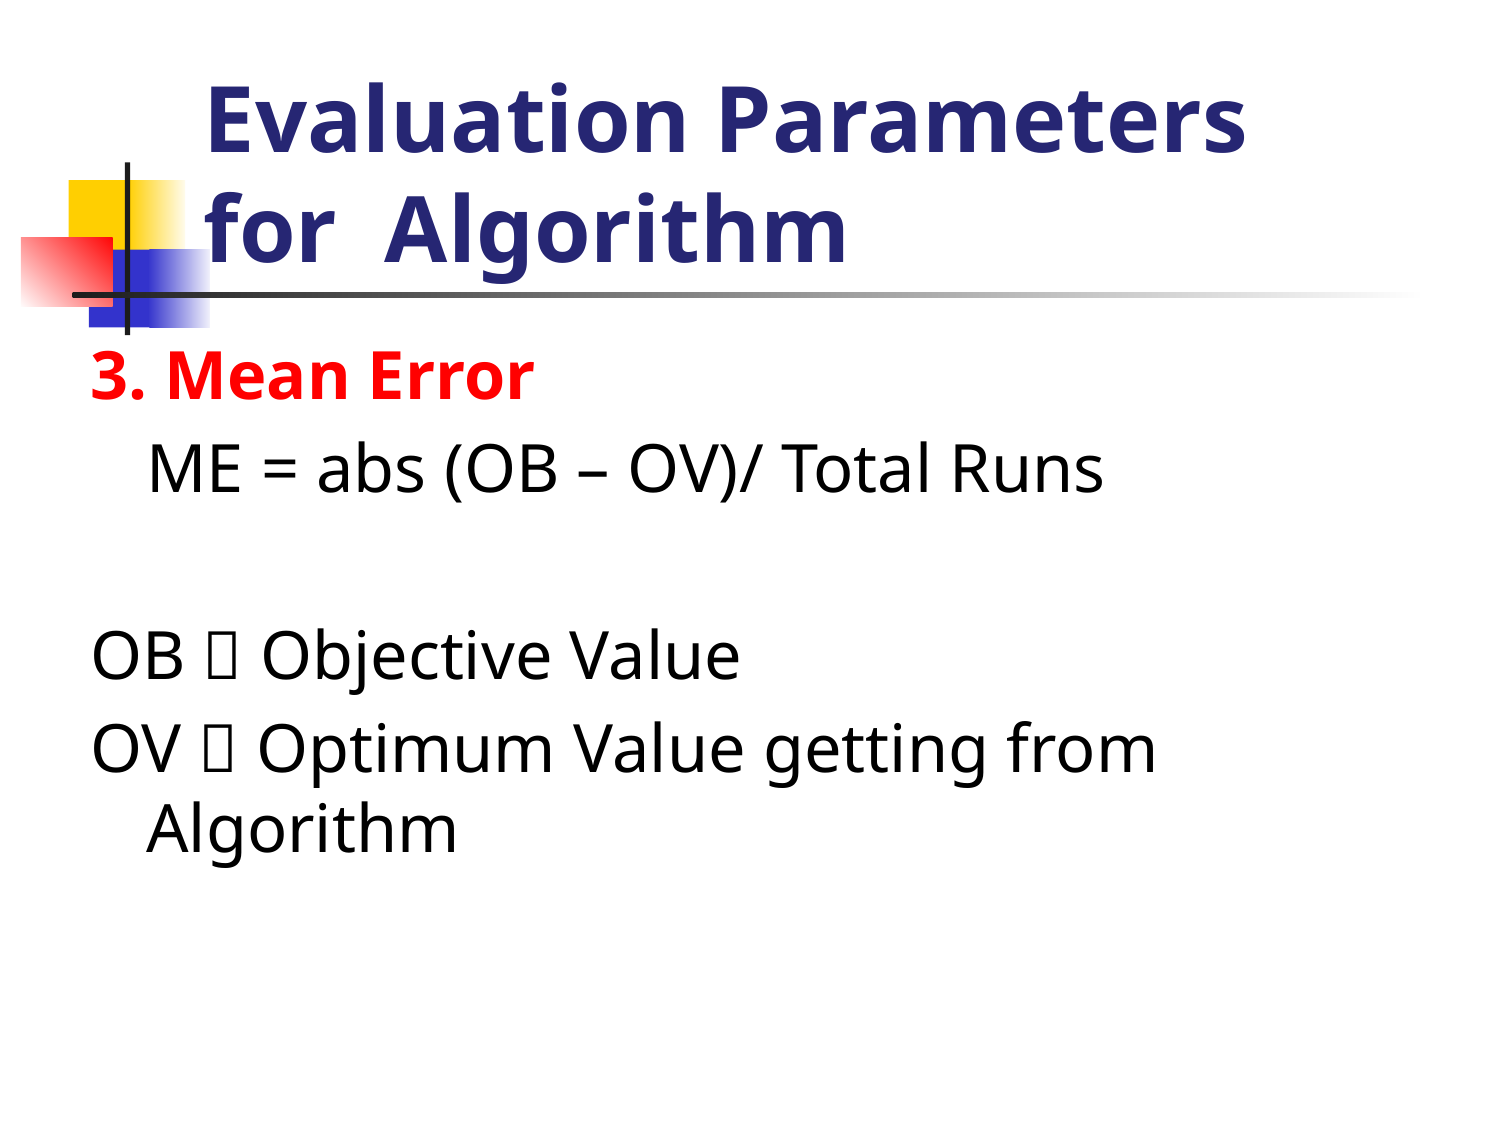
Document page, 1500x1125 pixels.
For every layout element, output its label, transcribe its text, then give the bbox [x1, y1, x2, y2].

title Evaluation Parameters for Algorithm [188, 101, 1468, 289]
list 3. Mean Error ME = abs (OB – OV)/ Total Runs OB  Objective Value OV  Optimum Value getting from Algorithm [74, 324, 1500, 1125]
